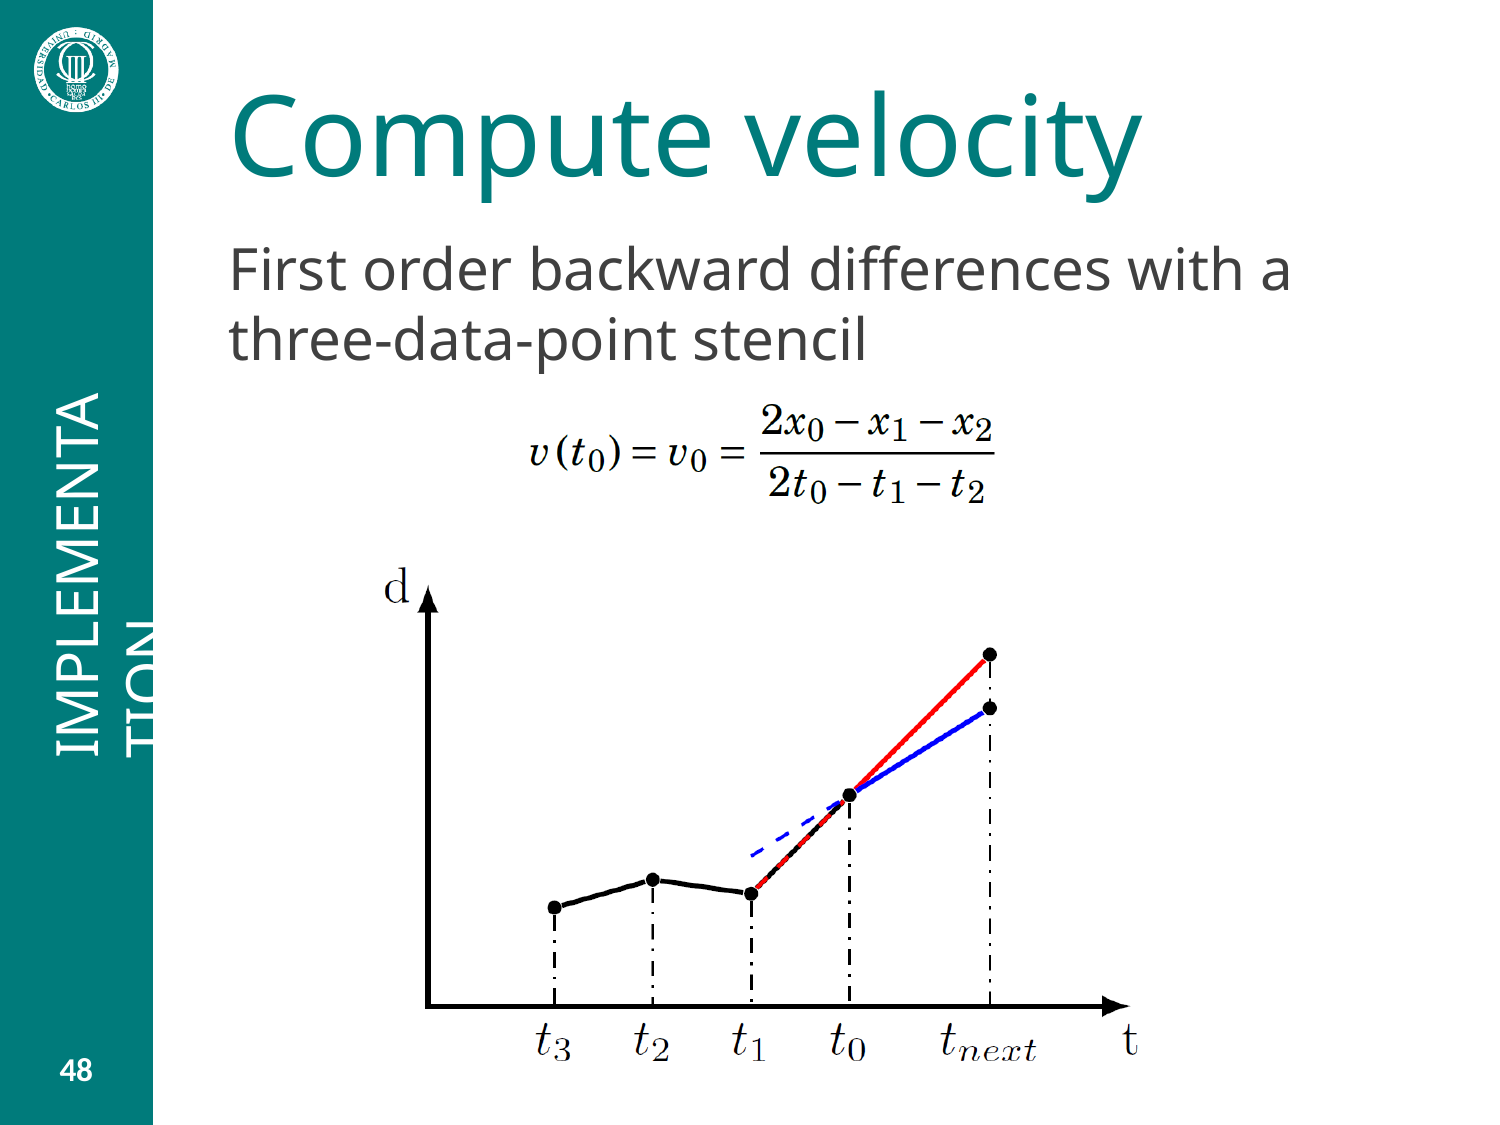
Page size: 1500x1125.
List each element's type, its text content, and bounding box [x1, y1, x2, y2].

text_box [0, 0, 154, 1125]
picture [528, 398, 1001, 511]
picture [31, 24, 122, 115]
text_box Compute velocity [213, 56, 1481, 206]
text_box Implementation [33, 351, 188, 774]
slide_number 48 [42, 1038, 110, 1099]
picture [381, 560, 1145, 1065]
text_box First order backward differences with a three-data-point stencil [213, 224, 1419, 380]
